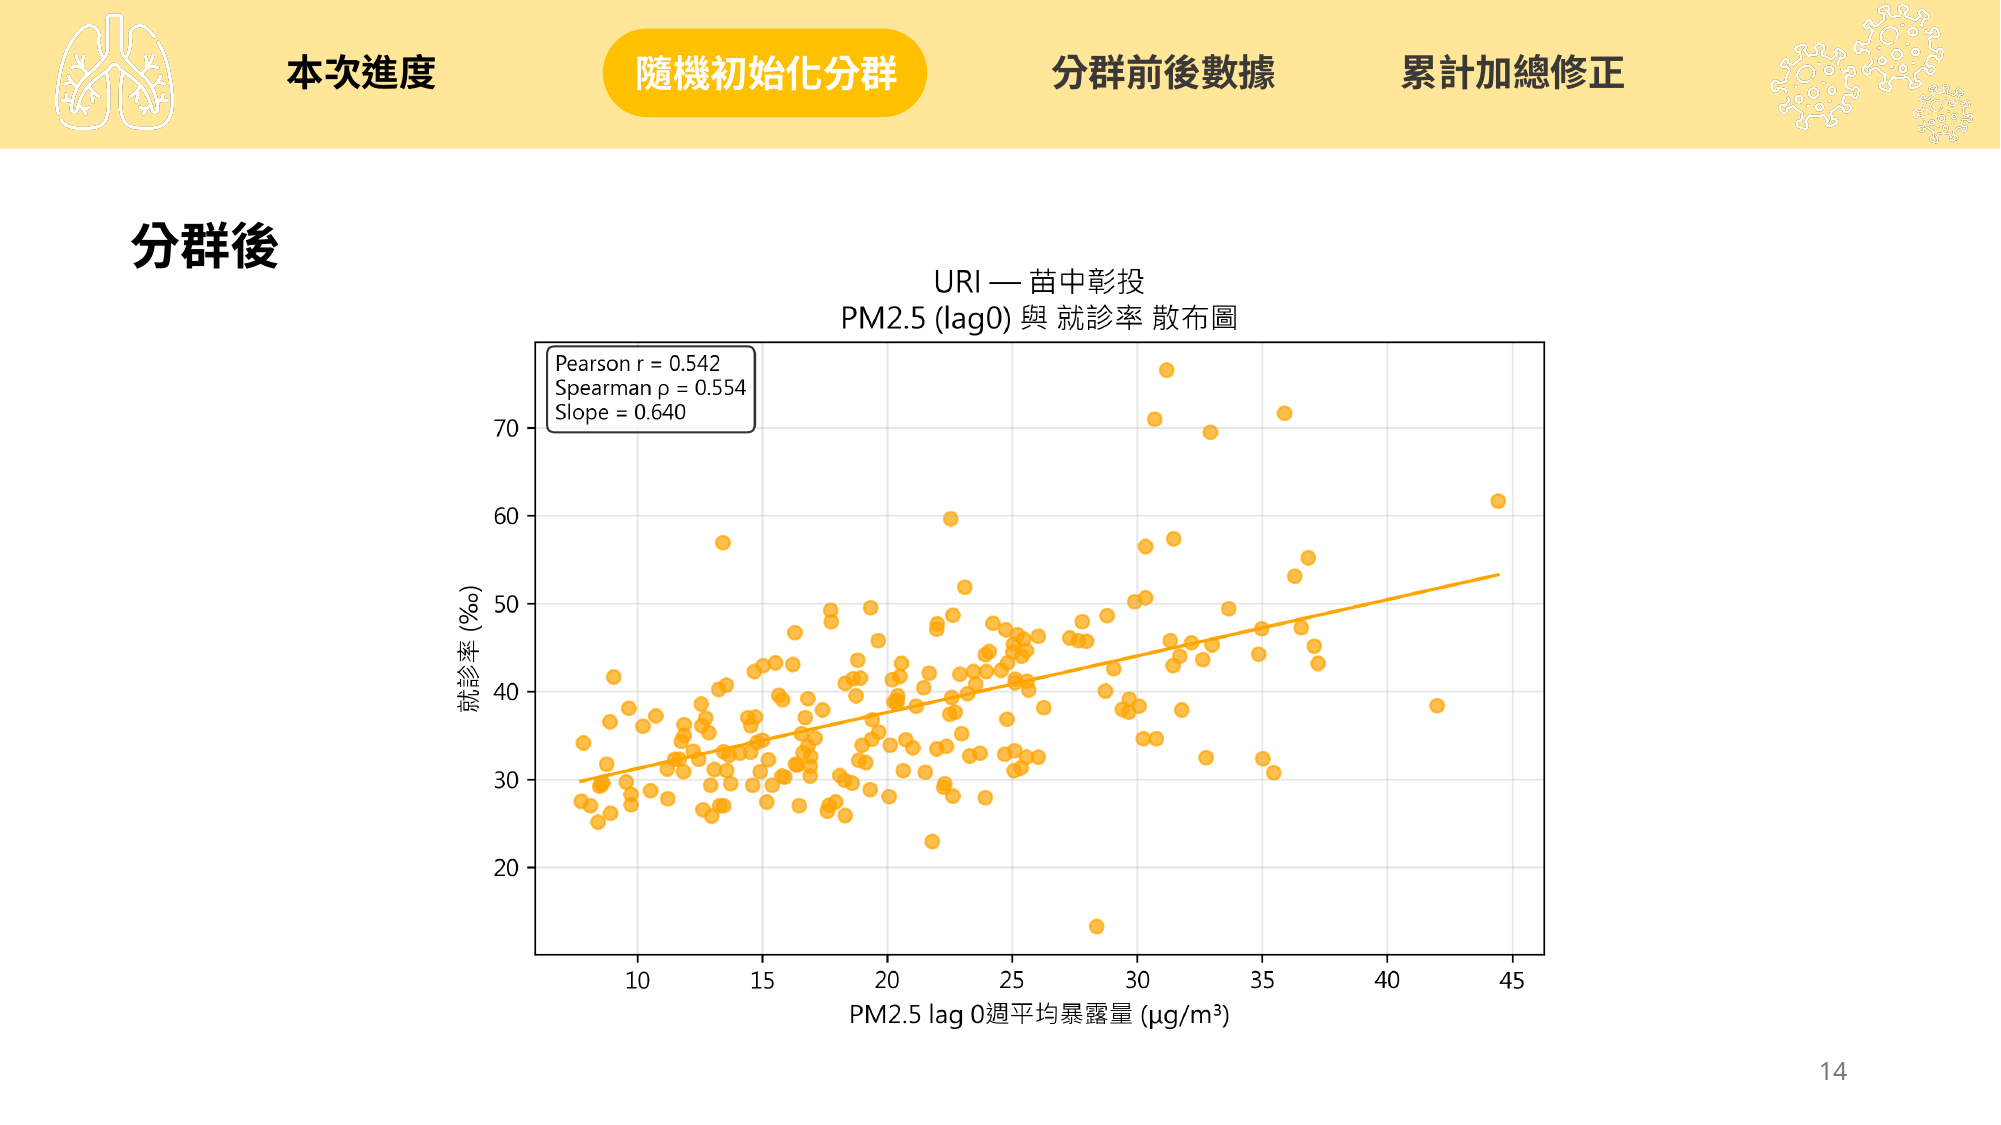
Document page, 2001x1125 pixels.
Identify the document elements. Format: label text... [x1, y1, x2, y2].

picture [1770, 2, 1974, 144]
picture [431, 245, 1568, 1057]
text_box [1030, 27, 1298, 117]
text_box 本次進度 [271, 41, 452, 102]
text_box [602, 27, 924, 118]
text_box [0, 0, 2000, 150]
slide_number 14 [1412, 1042, 1863, 1103]
text_box [924, 52, 929, 93]
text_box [1379, 26, 1647, 117]
text_box 分群後 [115, 207, 296, 283]
picture [54, 12, 174, 132]
